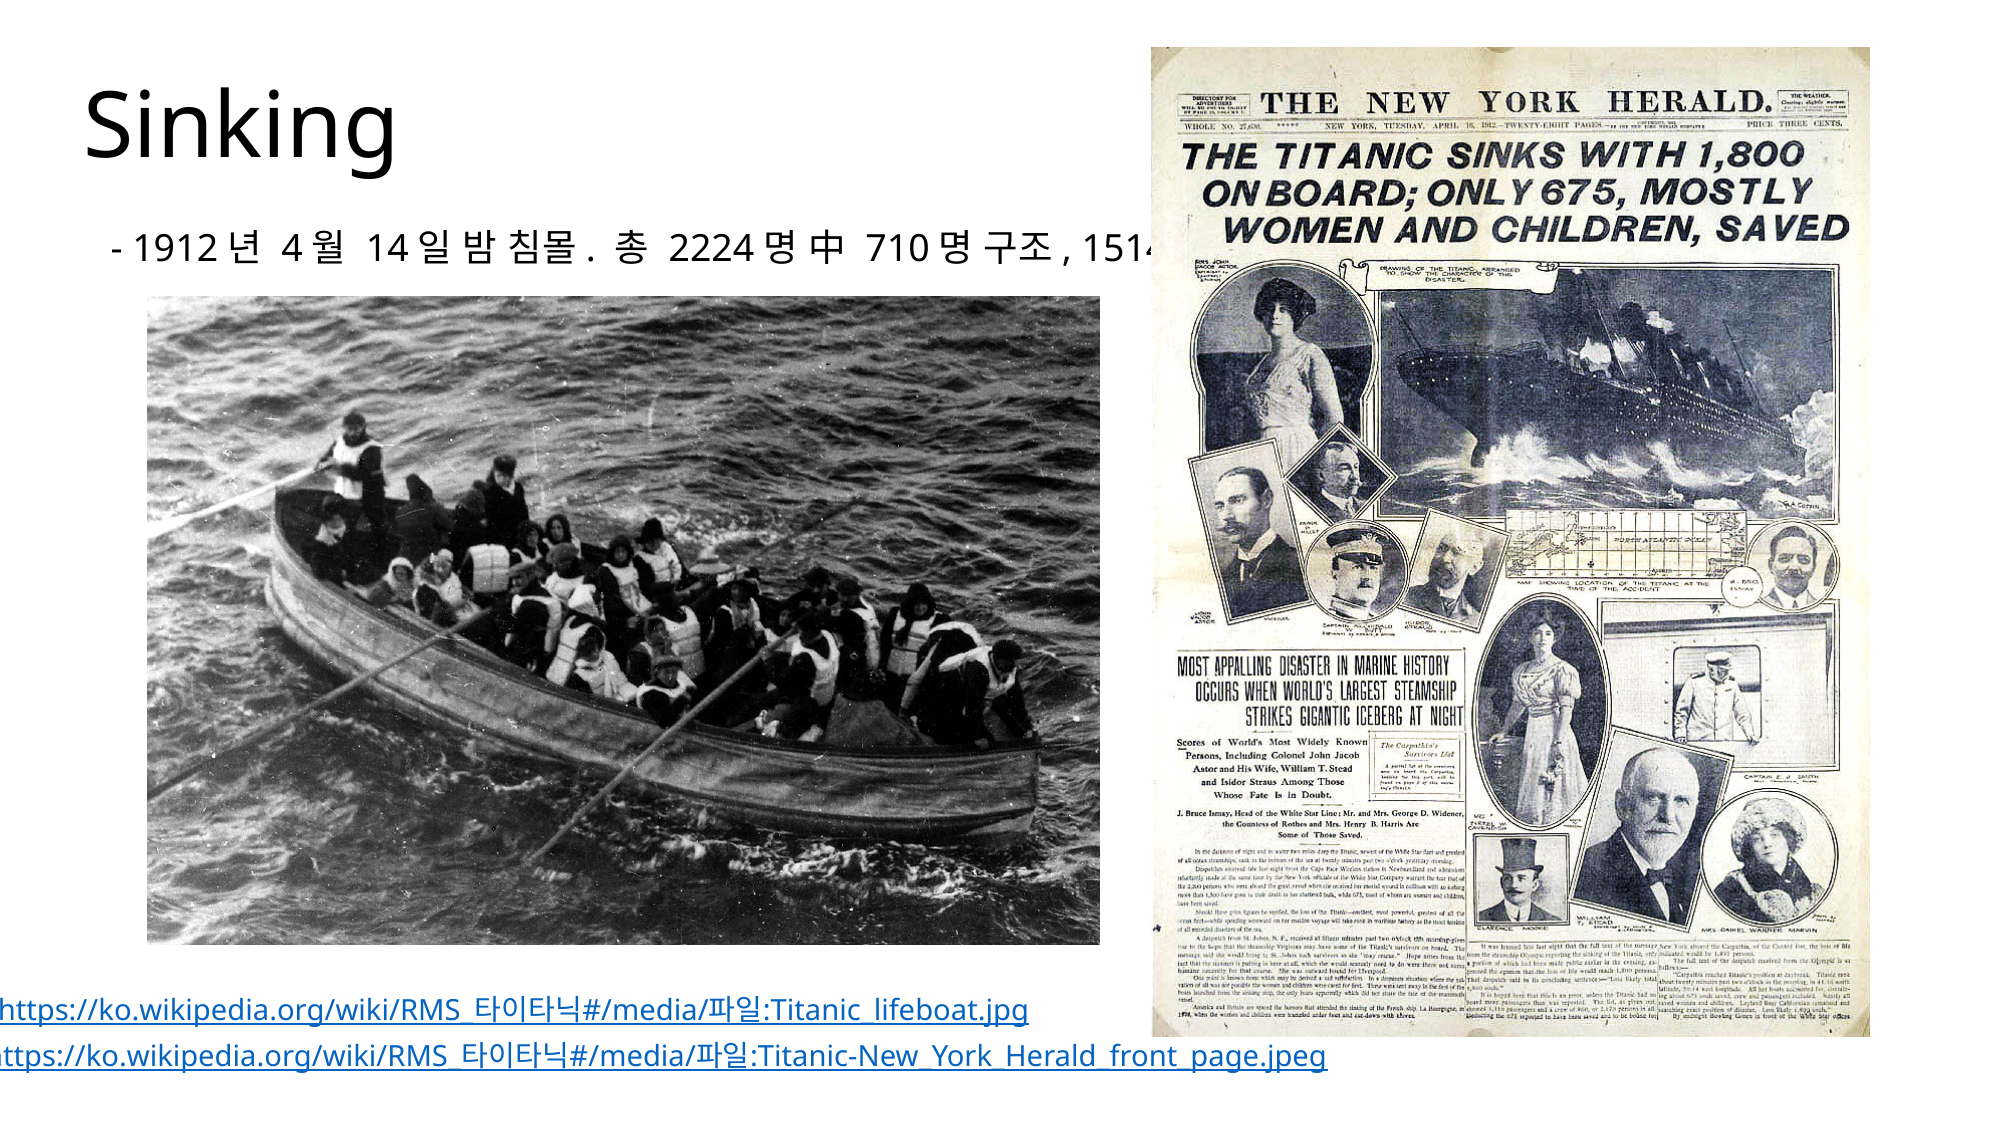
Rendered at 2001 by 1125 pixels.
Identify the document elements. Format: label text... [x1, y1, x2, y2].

text_box https://ko.wikipedia.org/wiki/RMS_타이타닉#/media/파일:Titanic-New_York_Herald_front_page.jpeg [0, 1029, 1343, 1087]
picture [147, 296, 1100, 945]
text_box https://ko.wikipedia.org/wiki/RMS_타이타닉#/media/파일:Titanic_lifeboat.jpg [0, 983, 1045, 1041]
text_box Sinking [68, 58, 416, 183]
text_box - 1912년 4월 14일 밤 침몰. 총 2224명 中 710명 구조, 1514명 사망 [95, 216, 1151, 277]
picture [1151, 47, 1870, 1037]
